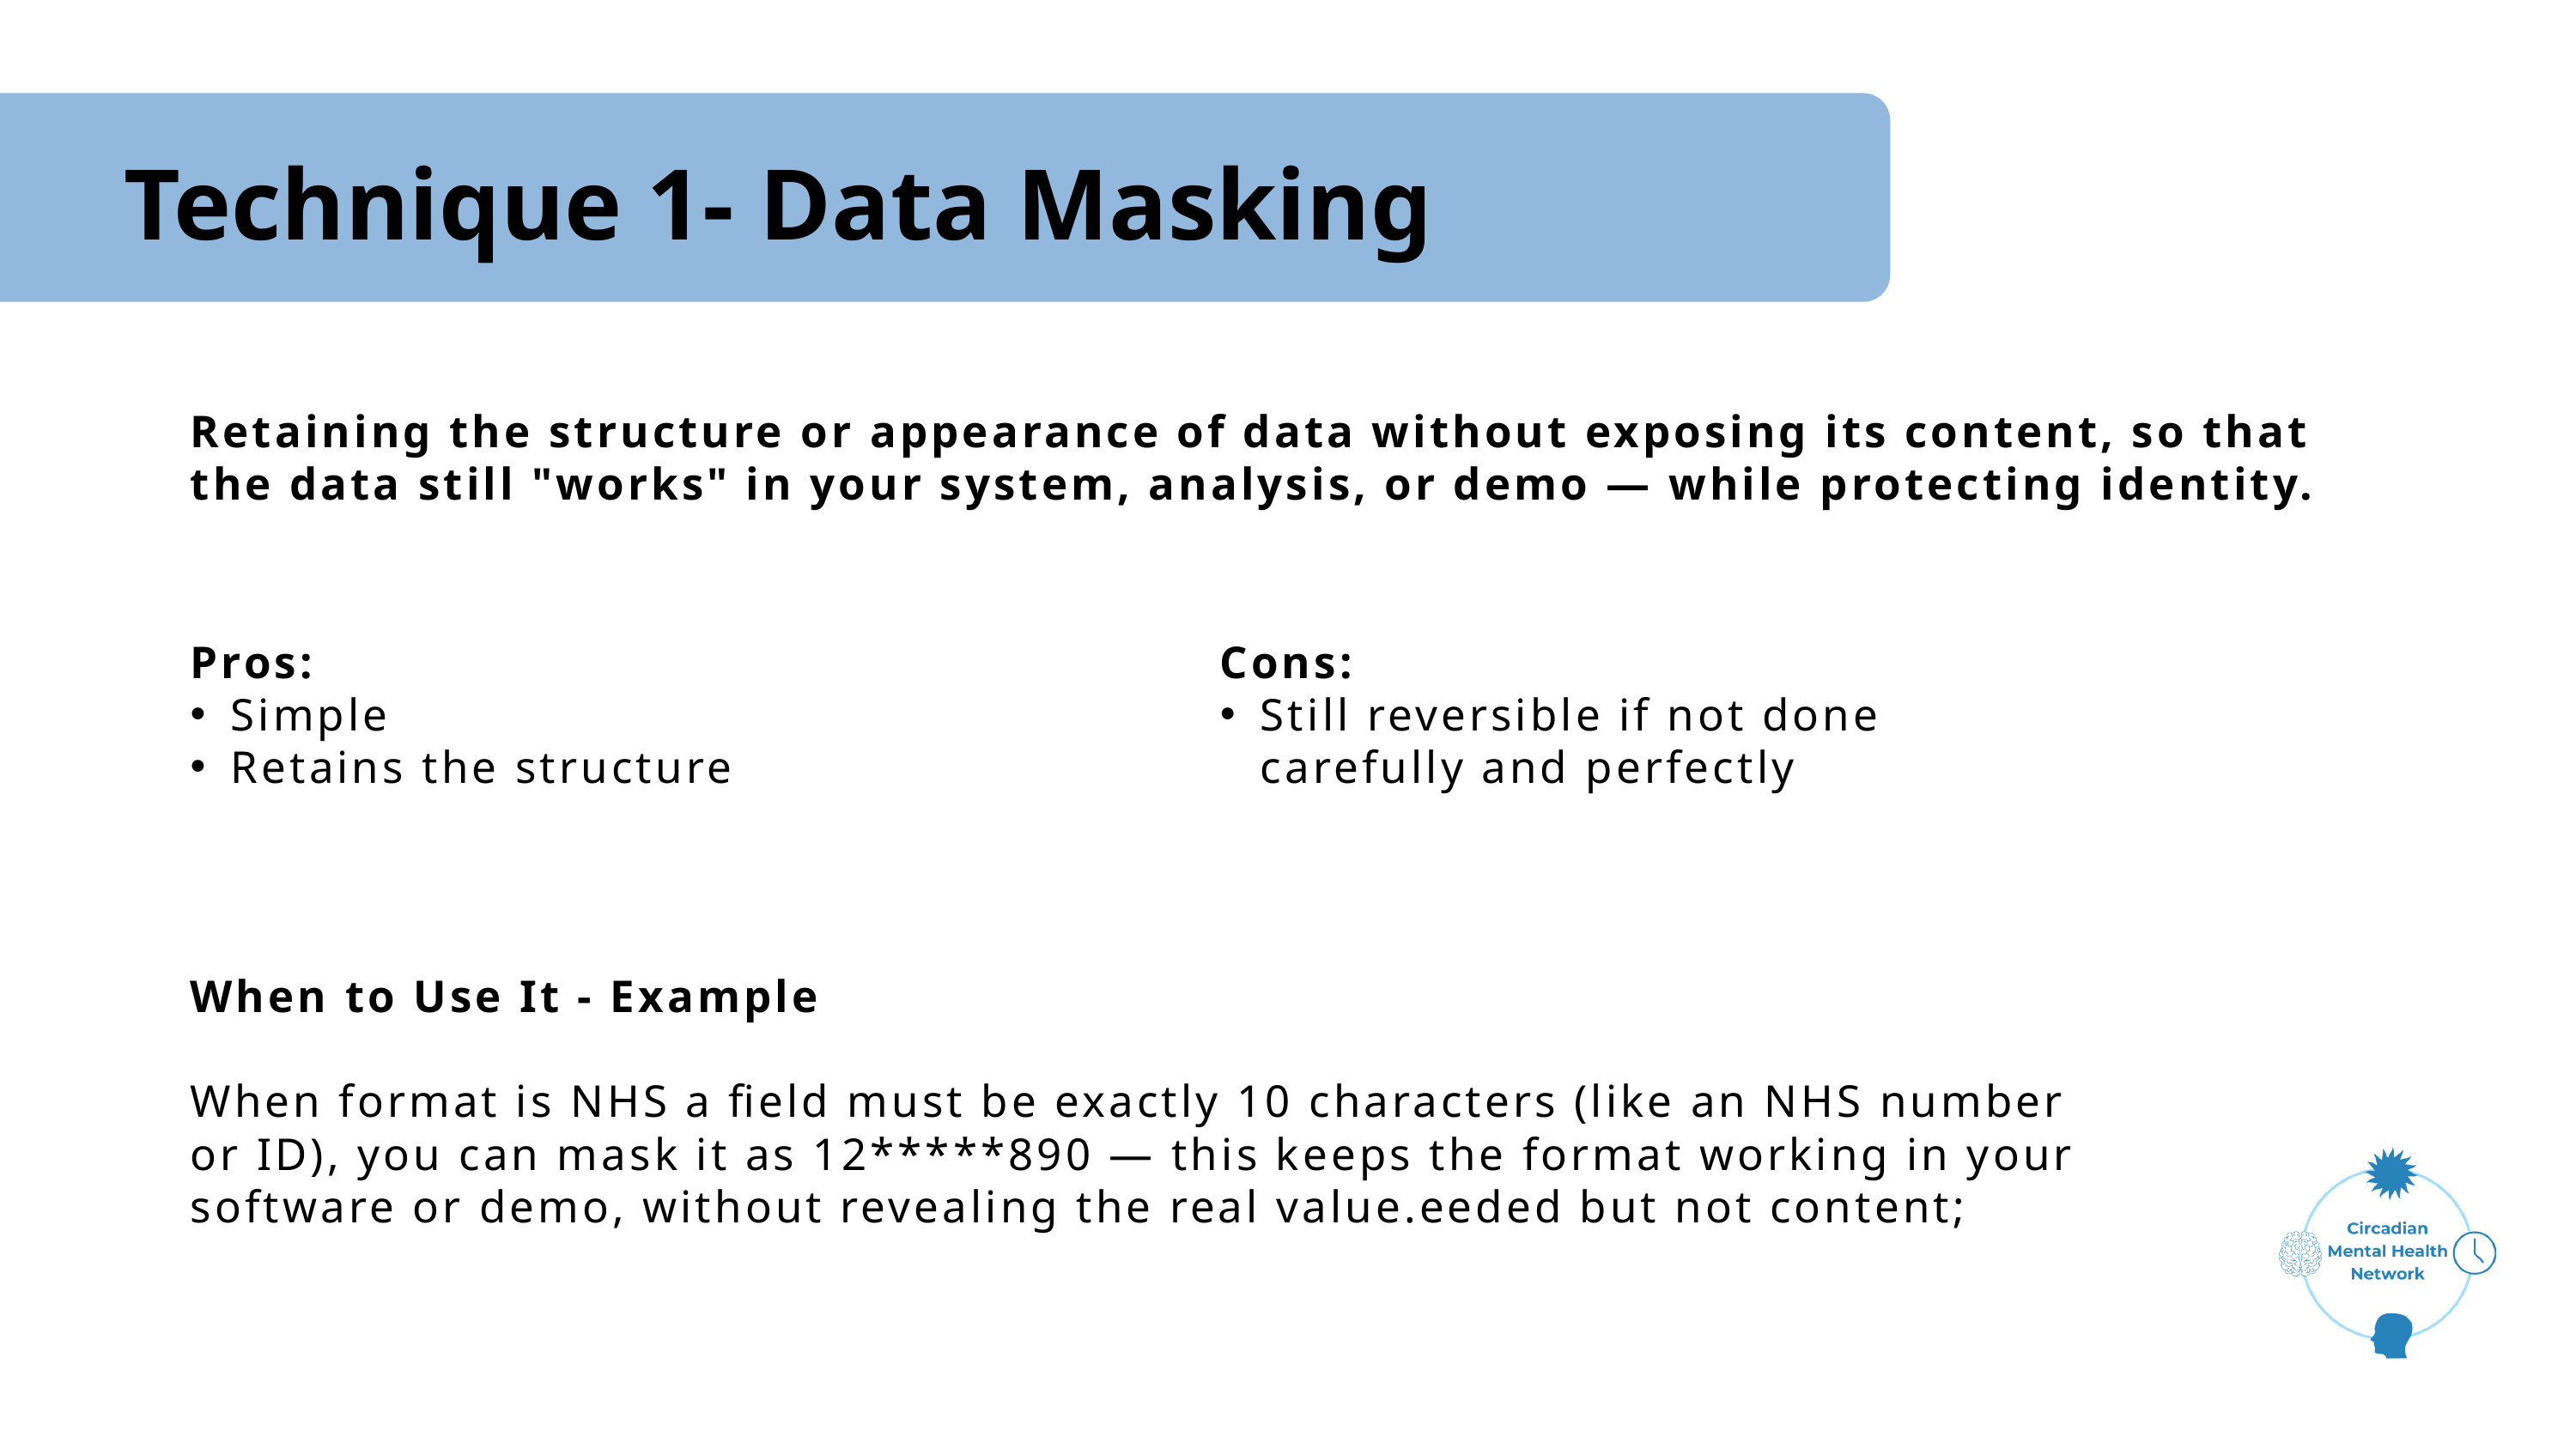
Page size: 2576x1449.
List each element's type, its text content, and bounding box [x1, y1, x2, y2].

text_box When to Use It - Example When format is NHS a field must be exactly 10 characters (like an NHS number or ID), you can mask it as 12*****890 — this keeps the format working in your software or demo, without revealing the real value.eeded but not content; [177, 962, 2138, 1238]
text_box [2274, 1139, 2501, 1366]
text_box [0, 93, 1891, 302]
text_box Cons: Still reversible if not done carefully and perfectly [1206, 627, 2065, 799]
text_box Retaining the structure or appearance of data without exposing its content, so that the data still "works" in your system, analysis, or demo — while protecting identity. [177, 397, 2387, 516]
text_box Pros: Simple Retains the structure [177, 627, 1035, 799]
